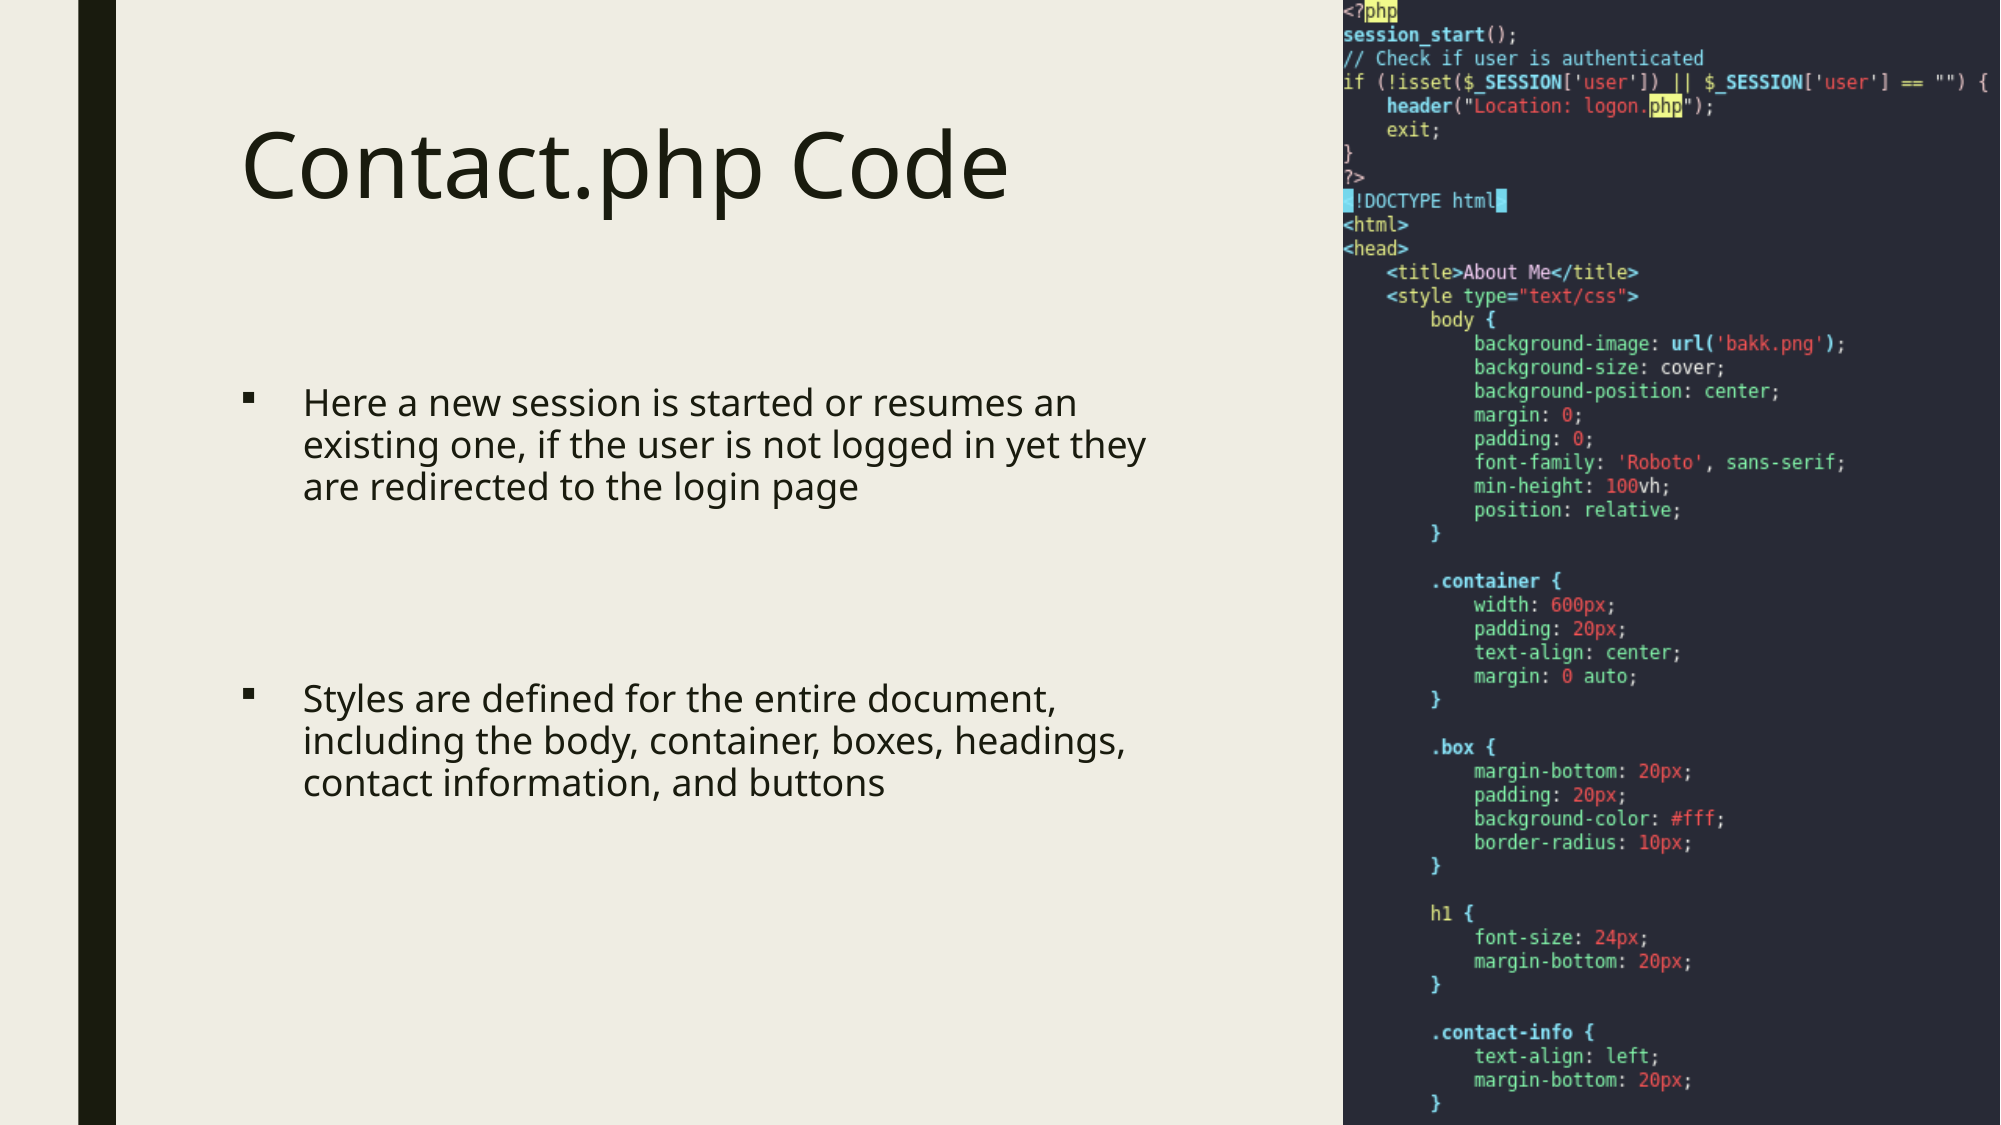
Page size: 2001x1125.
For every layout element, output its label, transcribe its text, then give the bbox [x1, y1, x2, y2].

title Contact.php Code [225, 112, 1343, 357]
list Here a new session is started or resumes an existing one, if the user is not logged in yet they are redirected to the login page Styles are defined for the entire document, including the body, container, boxes, headings, contact information, and buttons [225, 375, 1199, 963]
picture [1343, 0, 2000, 1125]
